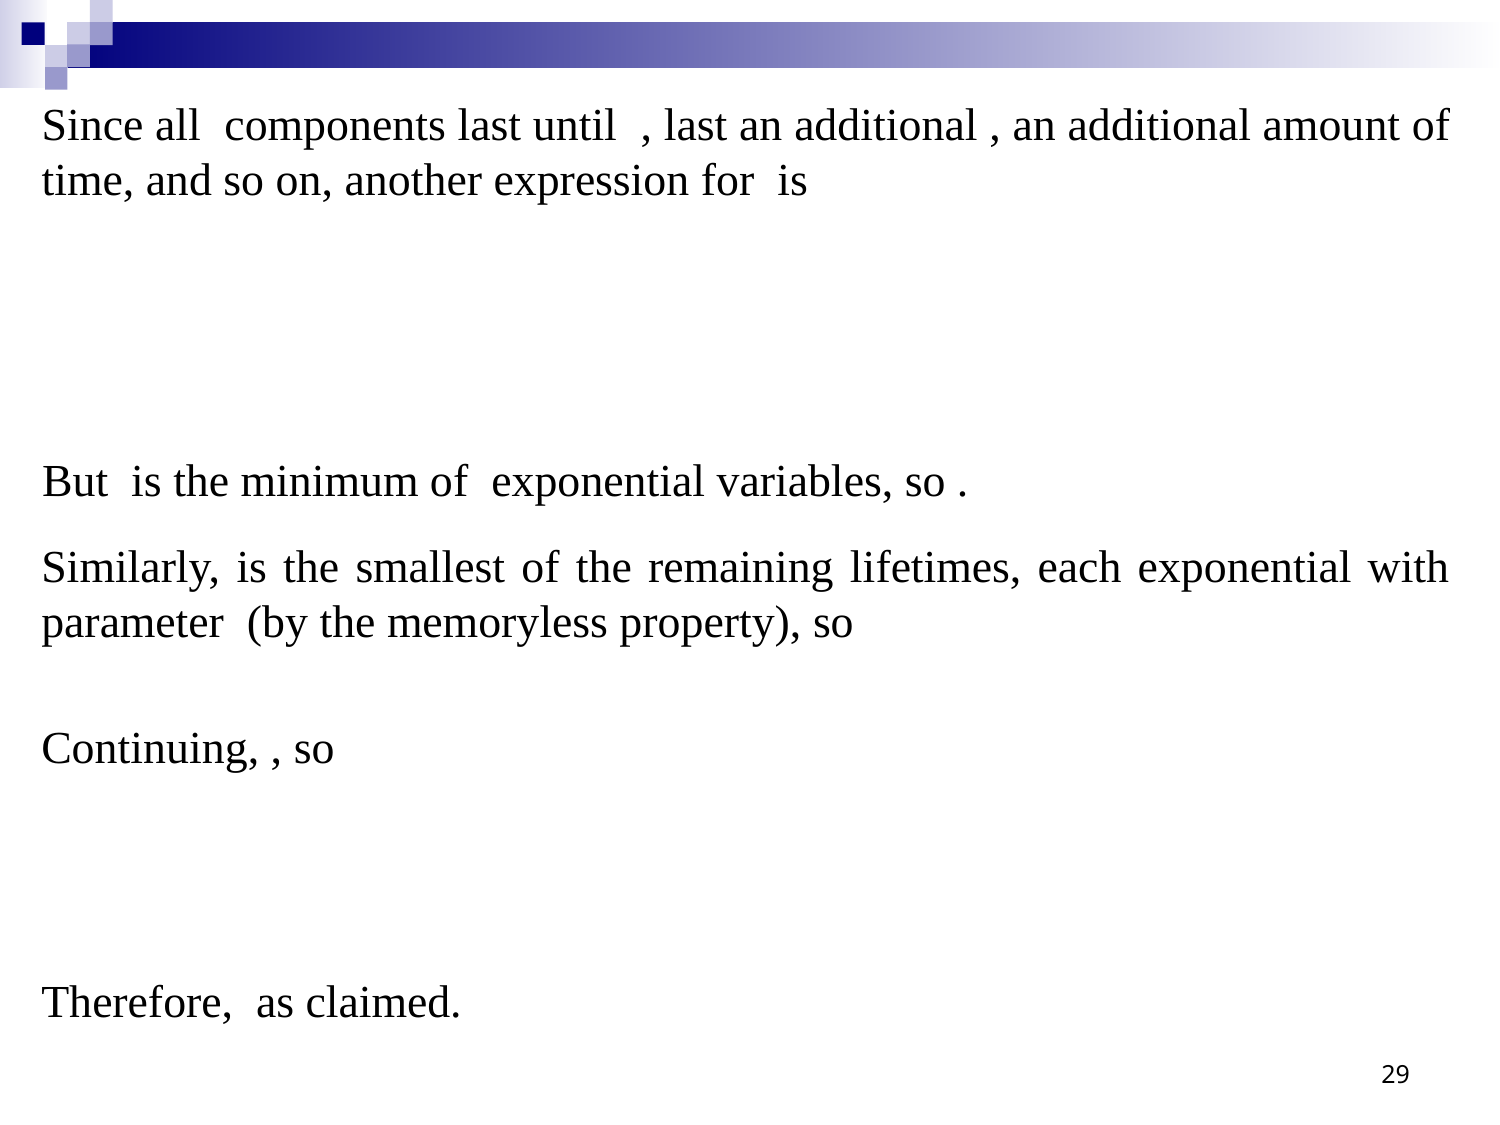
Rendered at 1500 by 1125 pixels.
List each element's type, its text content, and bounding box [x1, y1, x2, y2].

slide_number 29 [1074, 1024, 1426, 1101]
